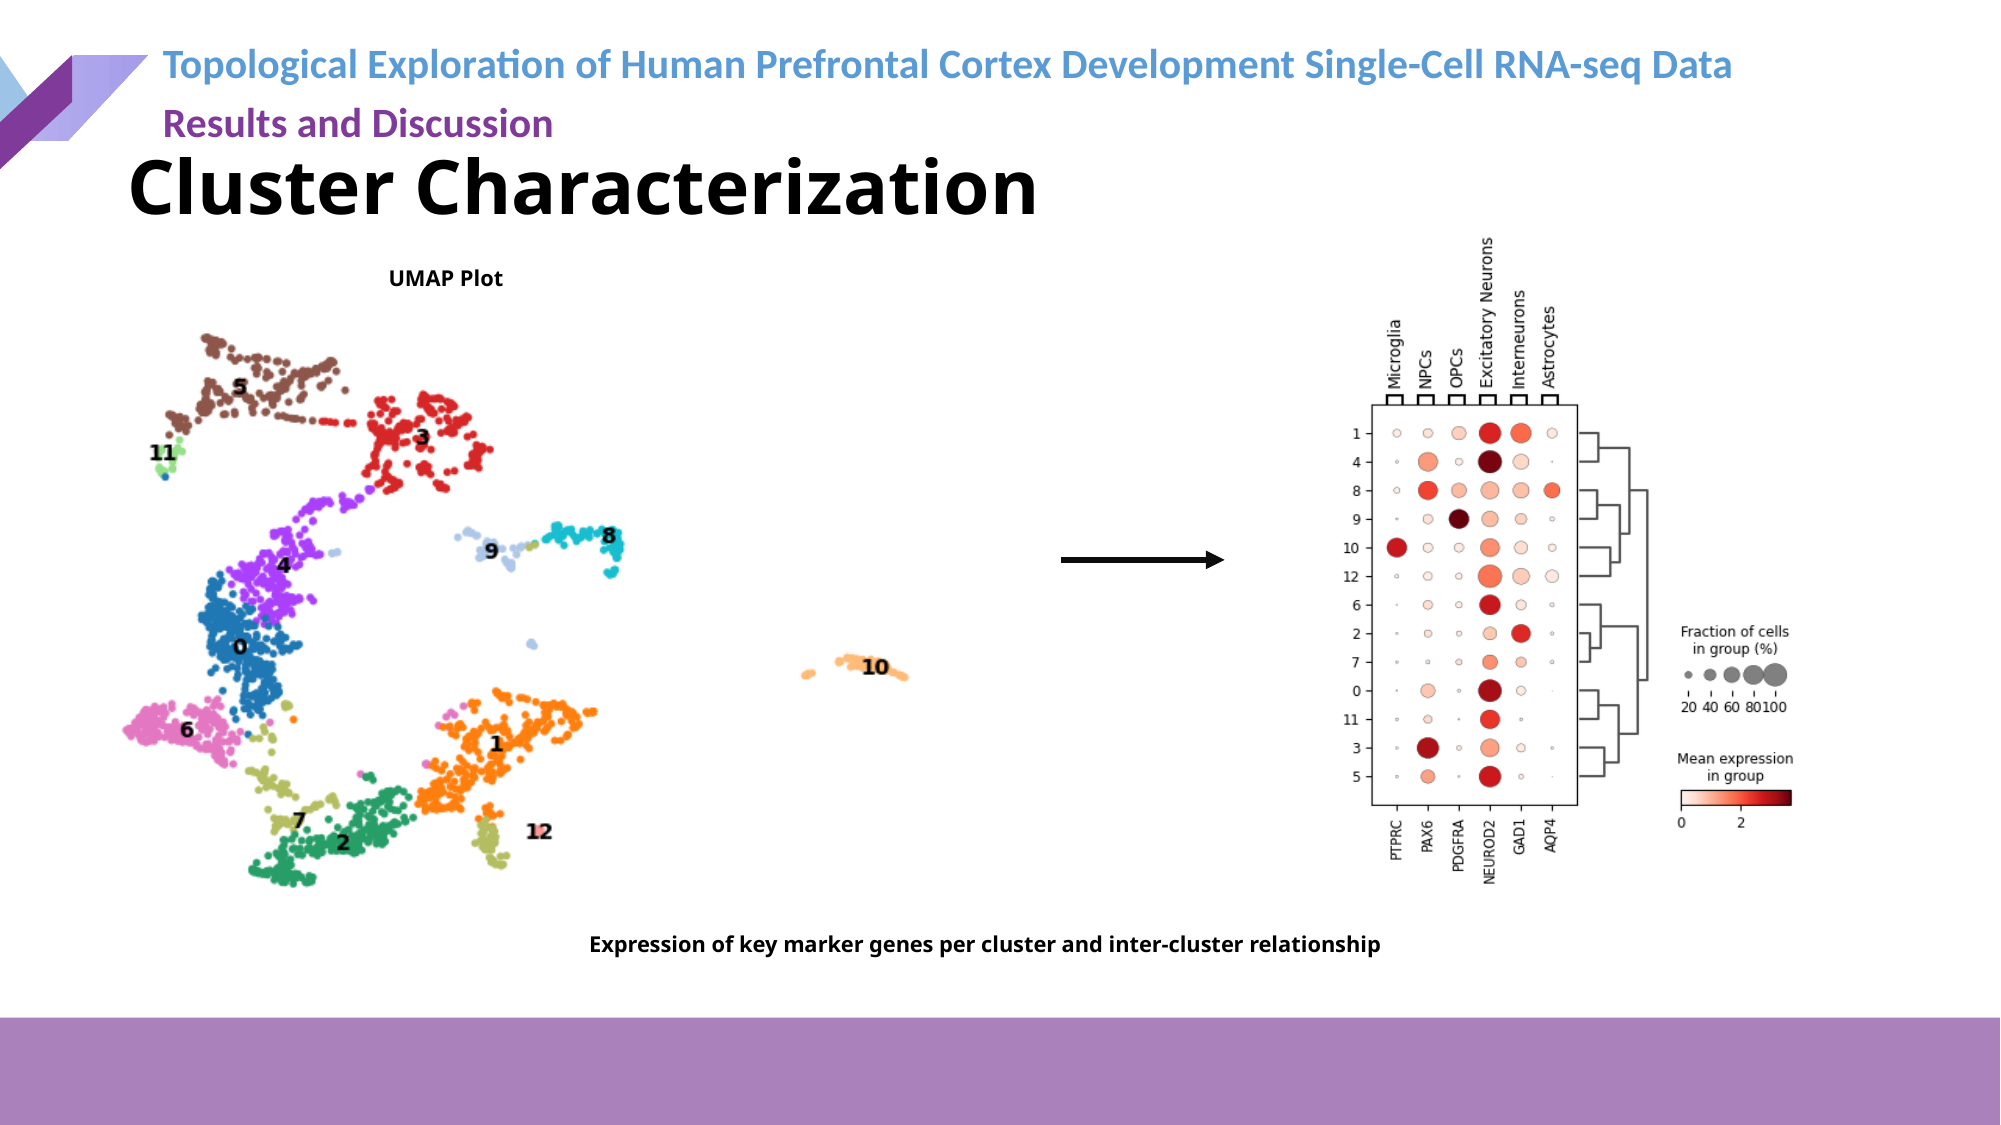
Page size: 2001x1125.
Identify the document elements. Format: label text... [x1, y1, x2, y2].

picture [72, 289, 1041, 927]
picture [1331, 225, 1805, 895]
text_box UMAP Plot [257, 256, 635, 289]
text_box [0, 1017, 2000, 1125]
text_box Topological Exploration of Human Prefrontal Cortex Development Single-Cell RNA-seq Data Results and Discussion [148, 29, 1974, 142]
text_box Cluster Characterization [112, 142, 1974, 248]
text_box Expression of key marker genes per cluster and inter-cluster relationship [431, 923, 1539, 965]
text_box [0, 54, 148, 172]
